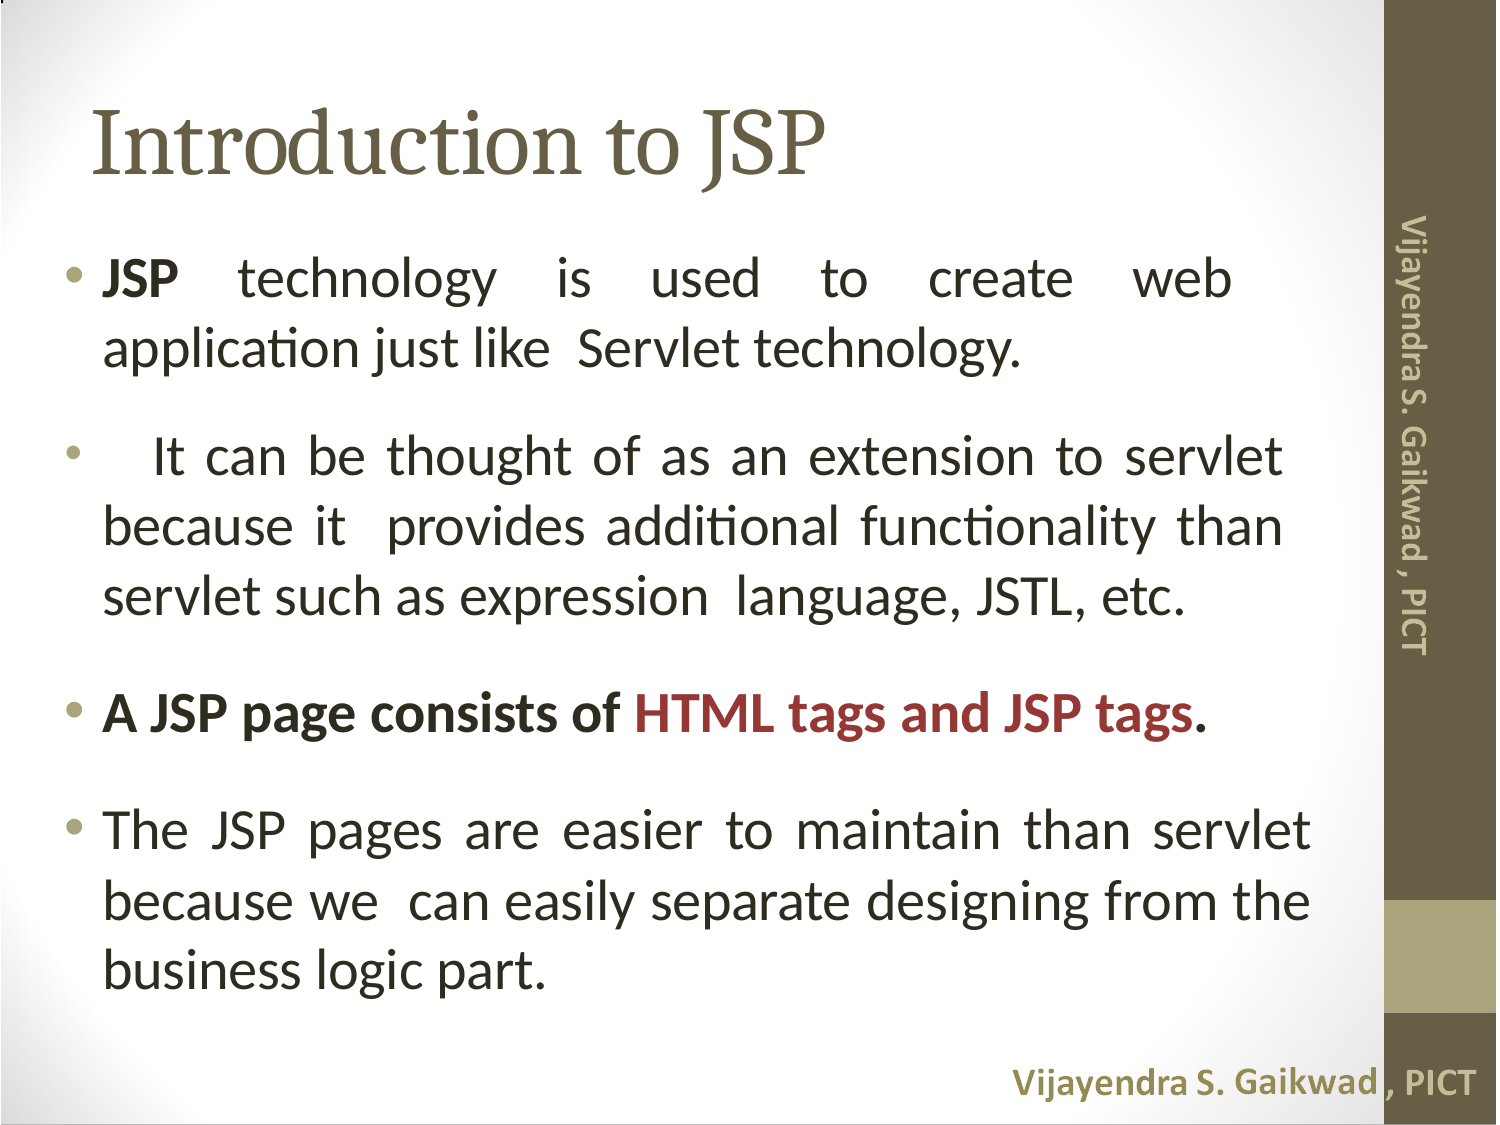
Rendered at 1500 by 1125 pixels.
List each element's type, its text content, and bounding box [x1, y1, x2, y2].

text_box JSP technology is used to create web application just like Servlet technology. It can be thought of as an extension to servlet because it provides additional functionality than servlet such as expression language, JSTL, etc. A JSP page consists of HTML tags and JSP tags. The JSP pages are easier to maintain than servlet because we can easily separate designing from the business logic part. [62, 237, 1313, 1002]
title Introduction to JSP [87, 76, 1238, 237]
picture [0, 0, 1500, 1125]
